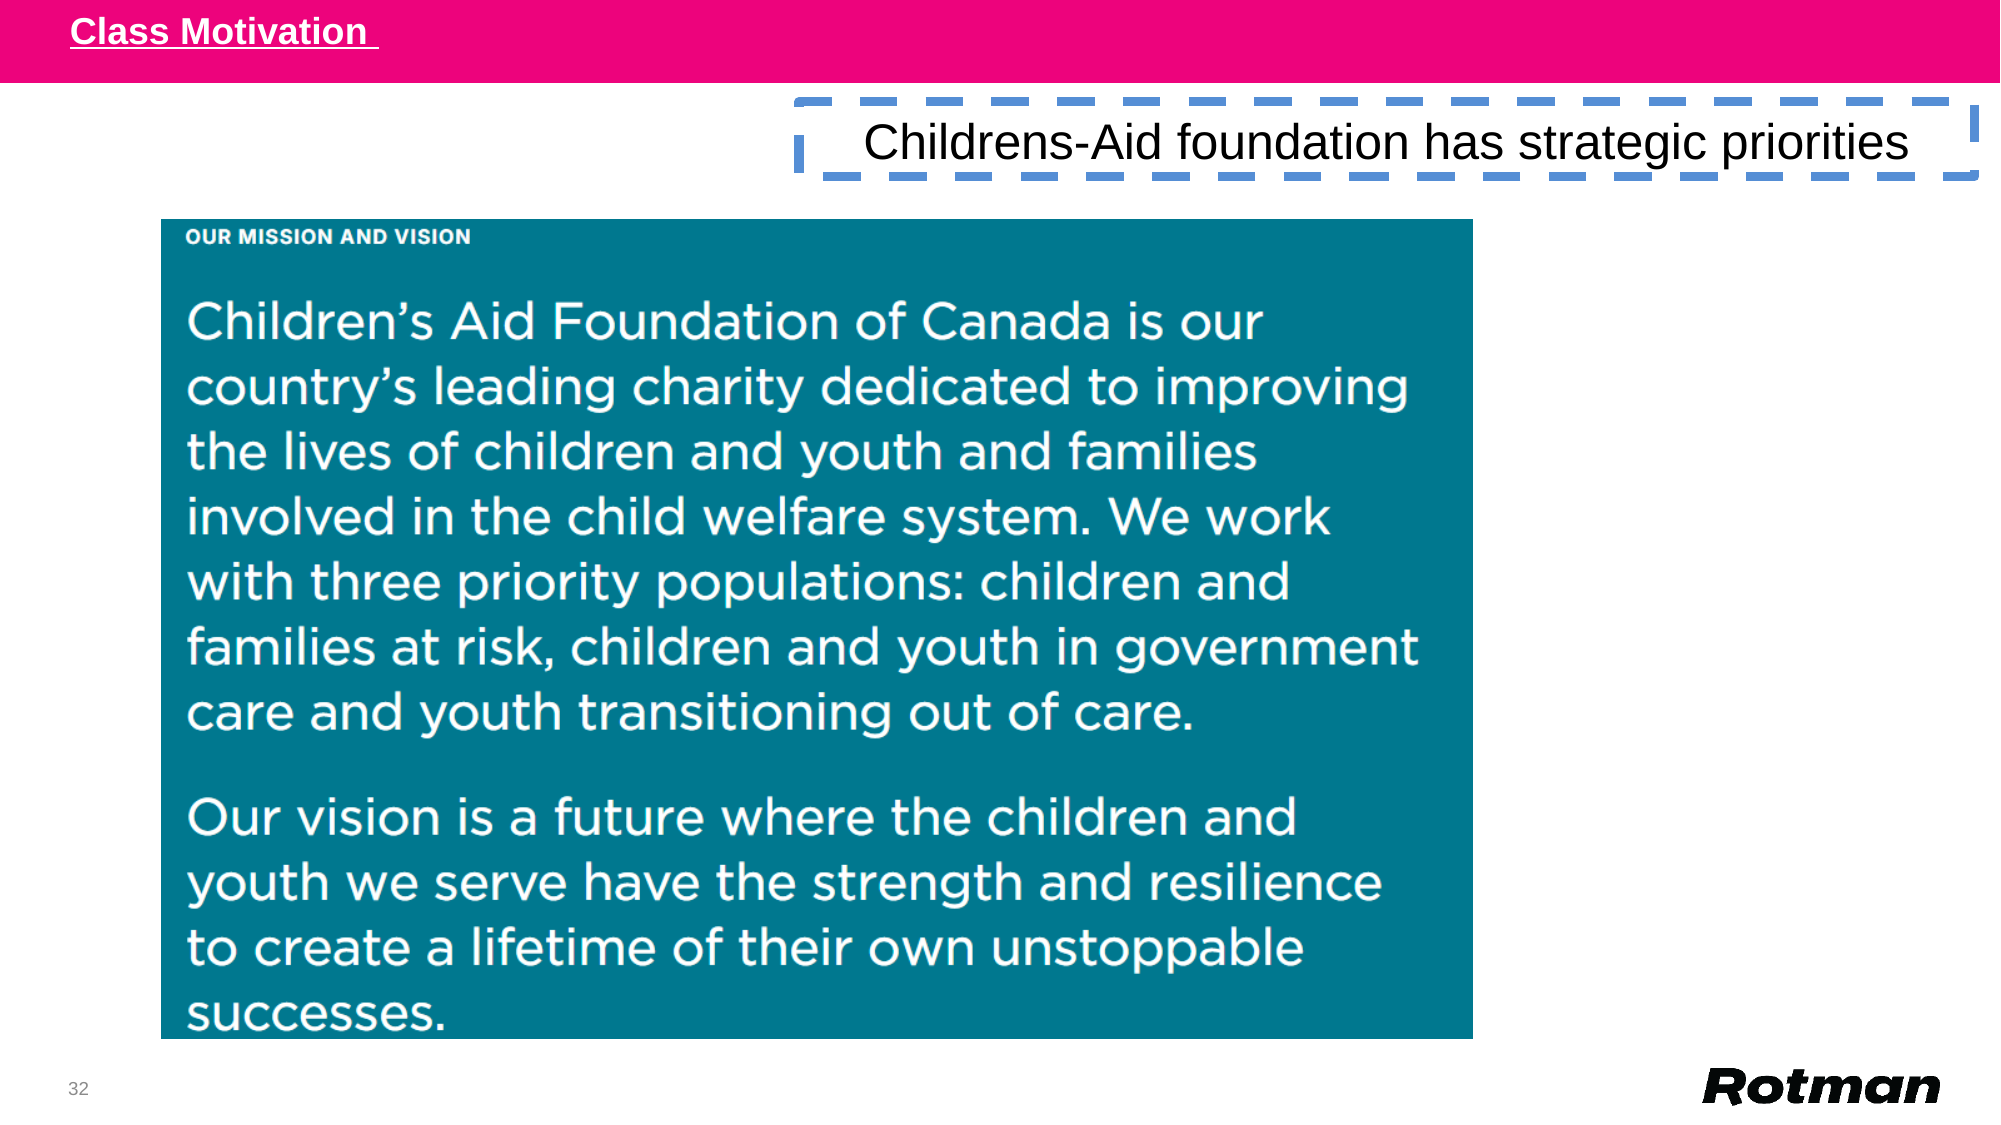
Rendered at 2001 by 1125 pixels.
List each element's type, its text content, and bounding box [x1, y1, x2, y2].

slide_number 32 [39, 1070, 118, 1106]
text_box Childrens-Aid foundation has strategic priorities [797, 100, 1976, 179]
subtitle Class Motivation [55, 0, 1630, 72]
picture [161, 219, 1473, 1039]
picture [1702, 1068, 1940, 1106]
